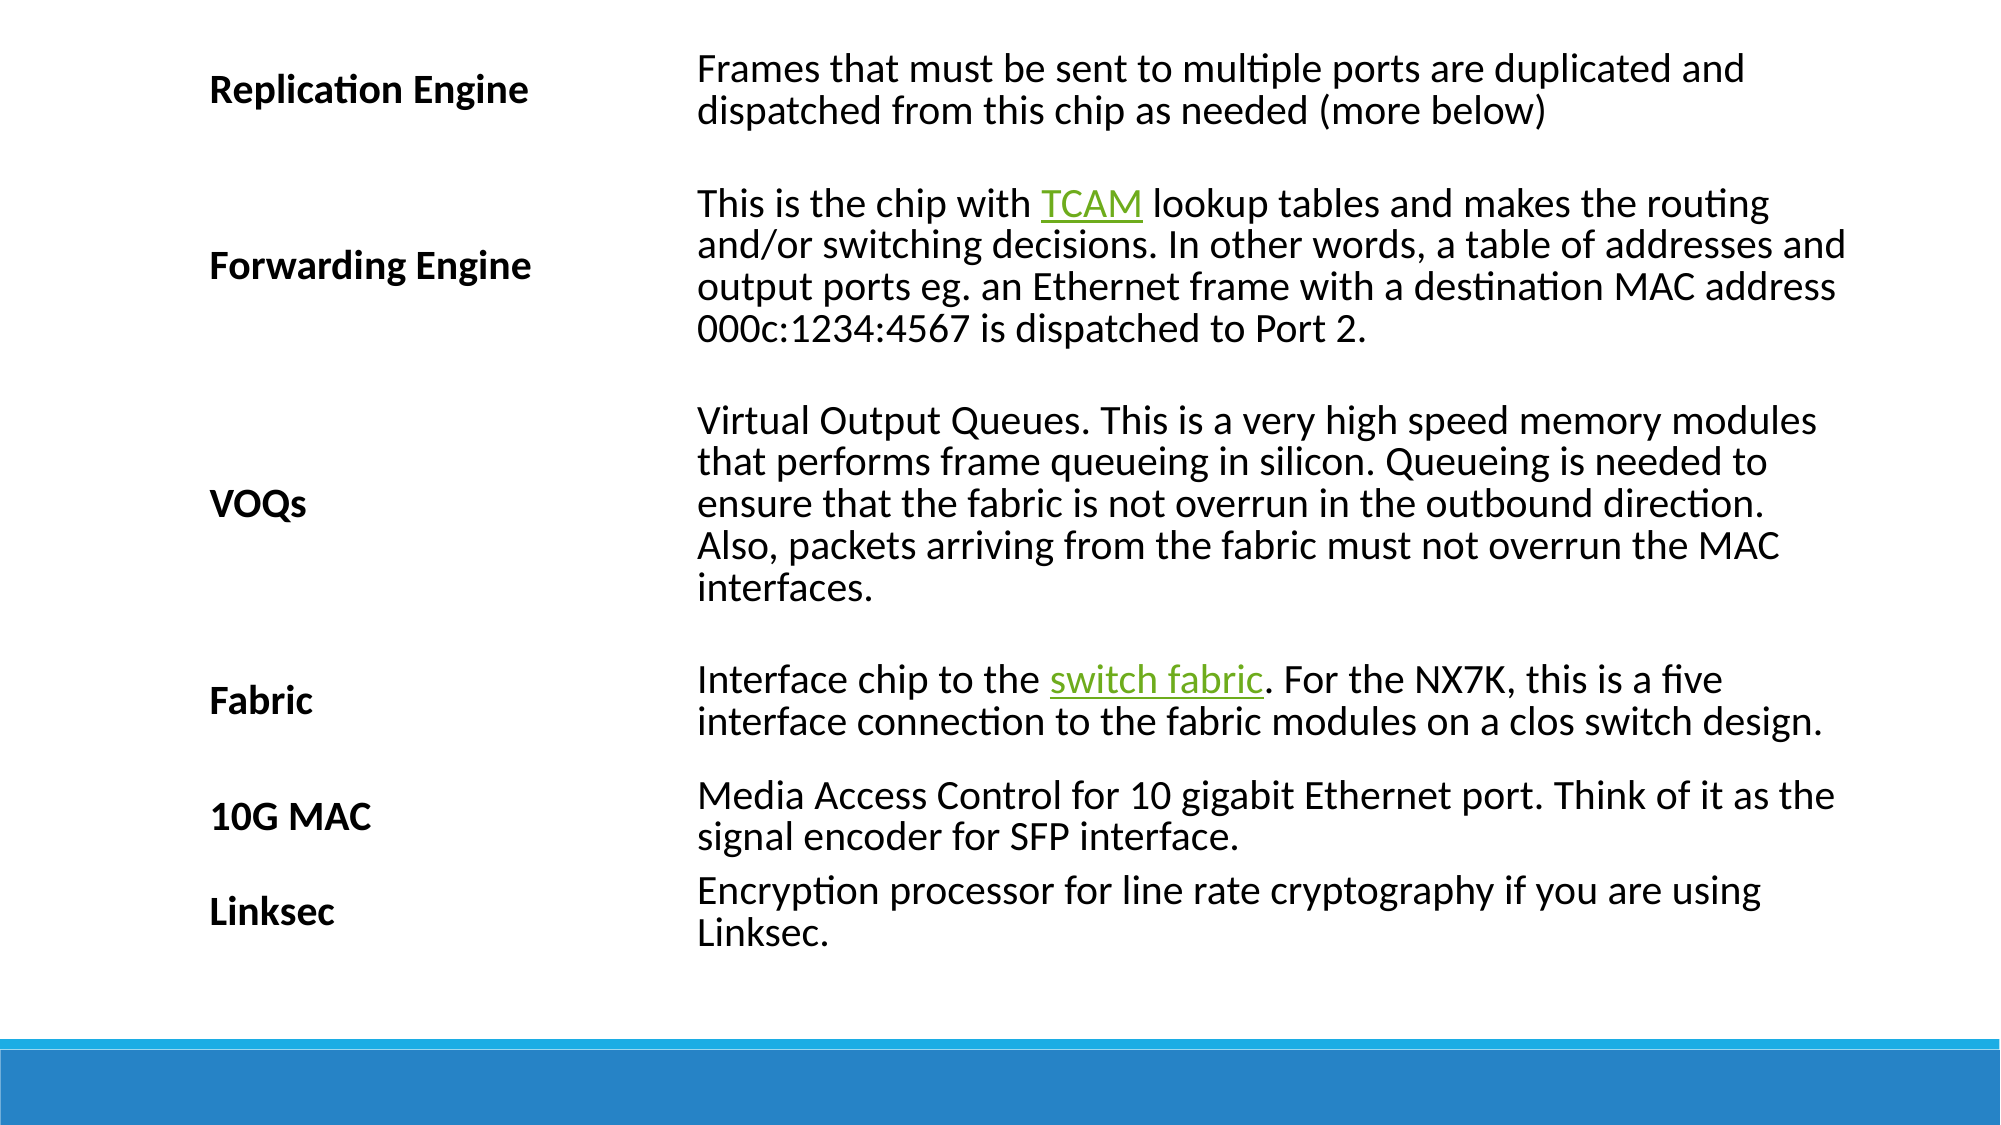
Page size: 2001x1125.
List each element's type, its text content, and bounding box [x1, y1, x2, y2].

table_cell Linksec [200, 867, 688, 962]
table_cell Virtual Output Queues. This is a very high speed memory modules that performs frame queueing in silicon. Queueing is needed to ensure that the fabric is not overrun in the outbound direction. Also, packets arriving from the fabric must not overrun the MAC interfaces. [688, 378, 1862, 636]
table_cell VOQs [200, 378, 688, 636]
table_header Frames that must be sent to multiple ports are duplicated and dispatched from this chip as needed (more below) [688, 25, 1862, 161]
table_cell Media Access Control for 10 gigabit Ethernet port. Think of it as the signal encoder for SFP interface. [688, 772, 1862, 867]
table_cell Forwarding Engine [200, 161, 688, 378]
table_cell 10G MAC [200, 772, 688, 867]
table_cell Interface chip to the switch fabric. For the NX7K, this is a five interface connection to the fabric modules on a clos switch design. [688, 636, 1862, 772]
table_cell Encryption processor for line rate cryptography if you are using Linksec. [688, 867, 1862, 962]
table_cell Fabric [200, 636, 688, 772]
table_header Replication Engine [200, 25, 688, 161]
table_cell This is the chip with TCAM lookup tables and makes the routing and/or switching decisions. In other words, a table of addresses and output ports eg. an Ethernet frame with a destination MAC address 000c:1234:4567 is dispatched to Port 2. [688, 161, 1862, 378]
